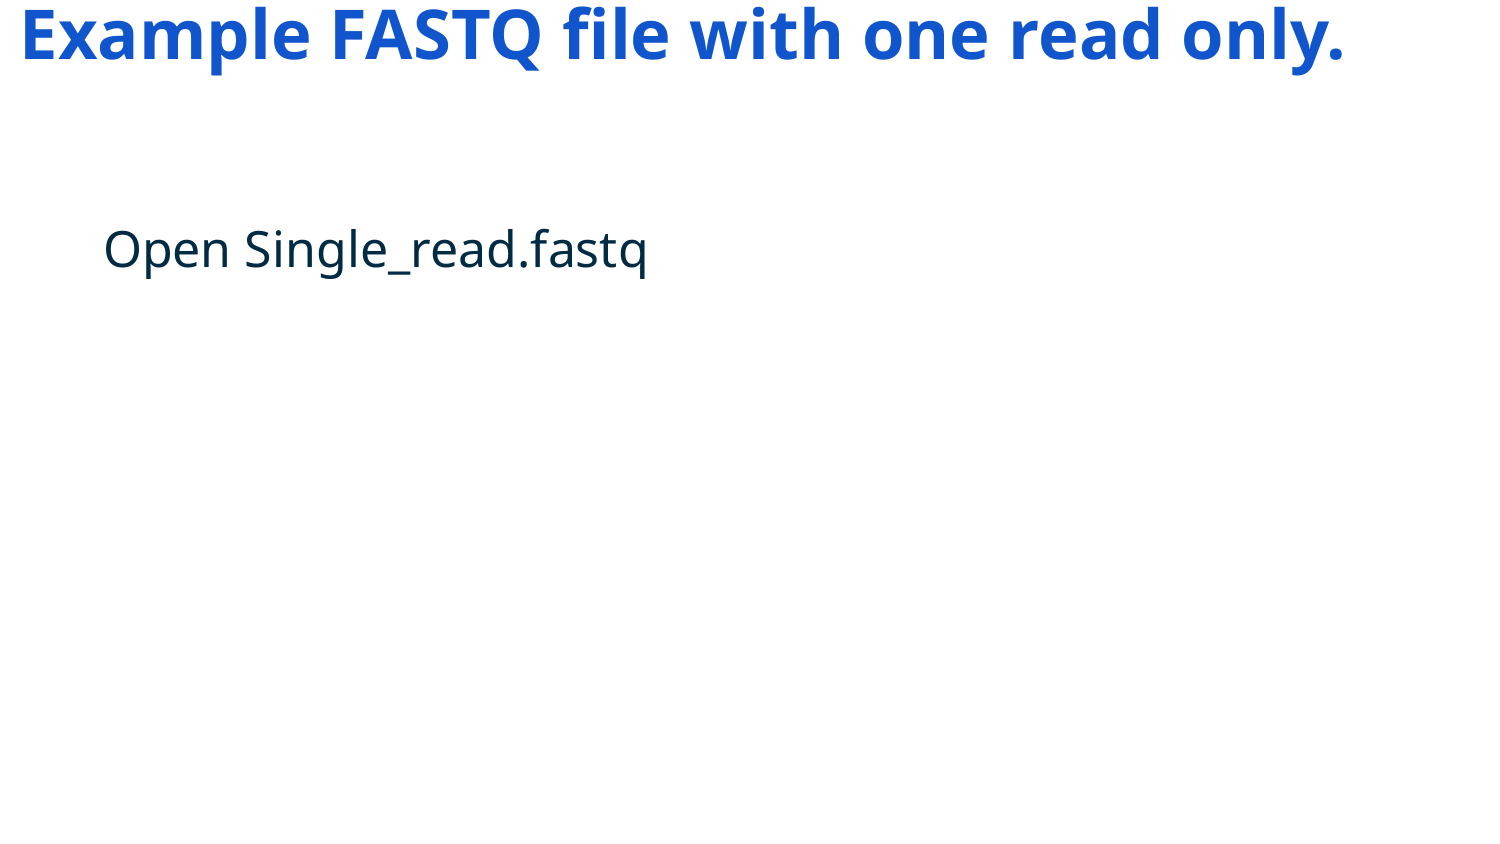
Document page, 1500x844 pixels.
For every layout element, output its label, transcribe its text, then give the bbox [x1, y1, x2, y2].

list Open Single_read.fastq [103, 224, 1397, 760]
title Example FASTQ file with one read only. [19, 0, 1500, 121]
